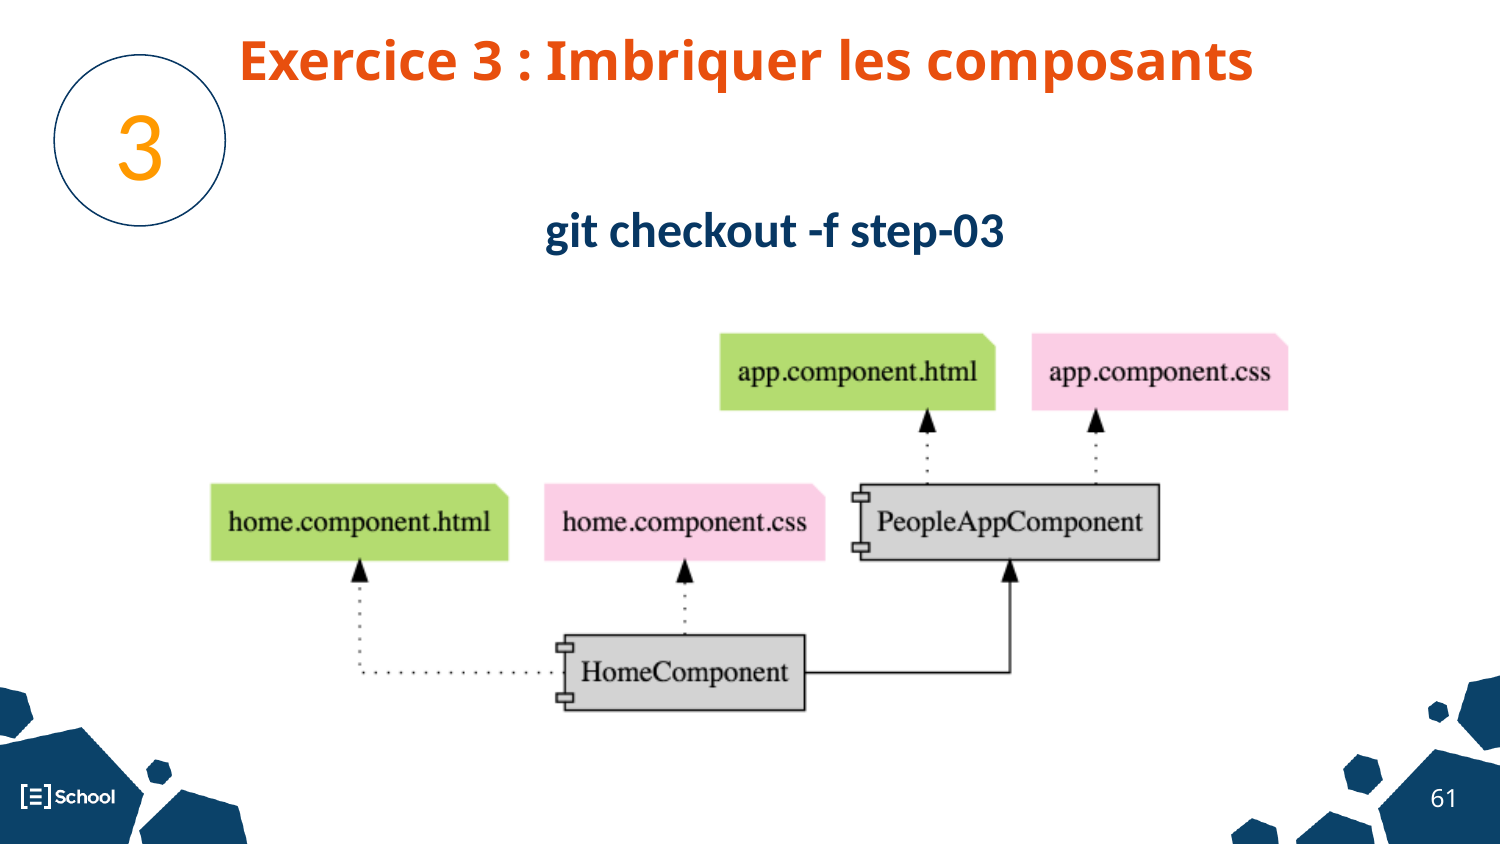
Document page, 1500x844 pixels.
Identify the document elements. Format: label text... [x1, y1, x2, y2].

picture [0, 0, 1500, 844]
slide_number ‹#› [1383, 767, 1474, 832]
text_box [81, 54, 199, 78]
text_box Exercice 3 : Imbriquer les composants [22, 11, 1472, 123]
text_box git checkout -f step-03 [50, 170, 1500, 284]
text_box 3 [54, 78, 226, 170]
